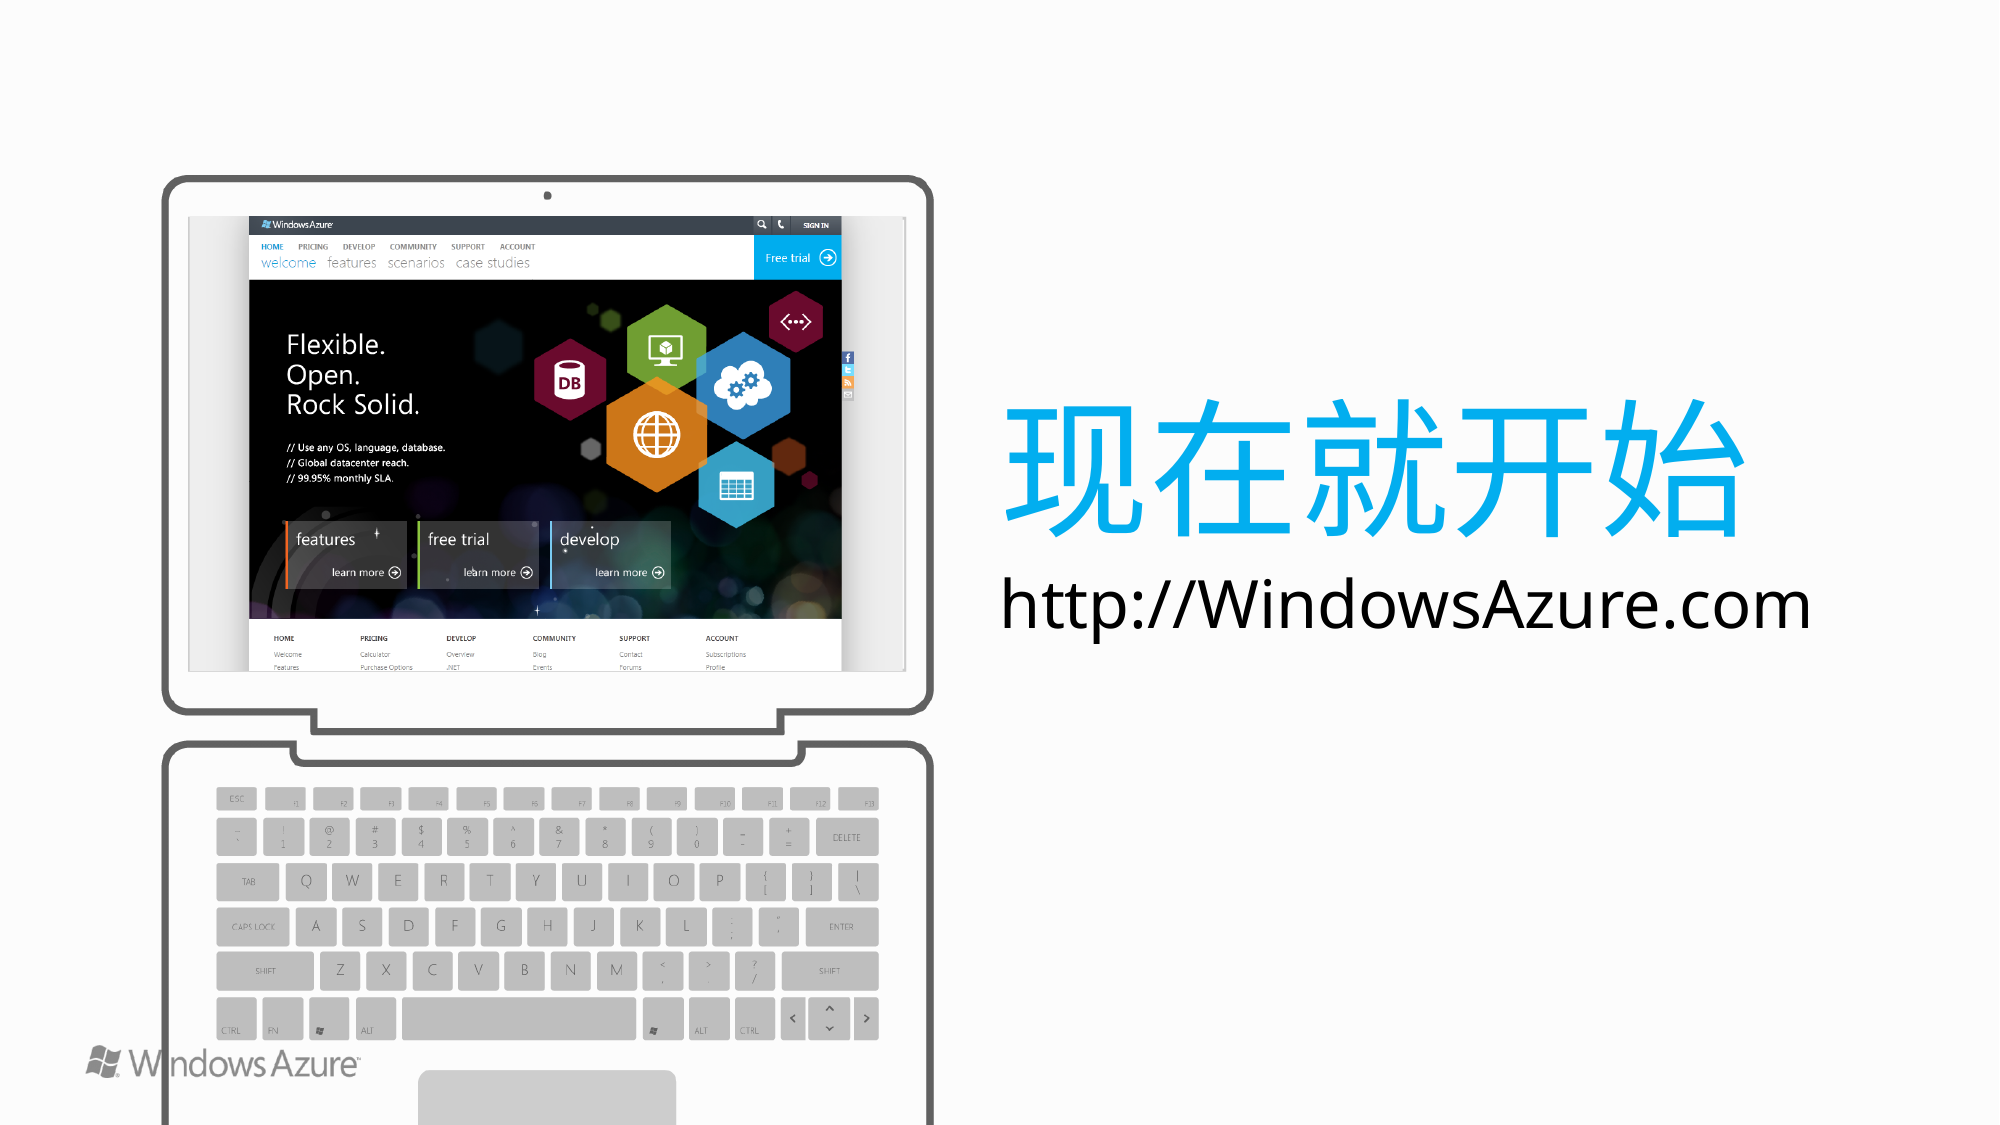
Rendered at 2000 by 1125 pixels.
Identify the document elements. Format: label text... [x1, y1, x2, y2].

picture [153, 167, 937, 1125]
list 现在就开始 http://WindowsAzure.com [999, 396, 1917, 649]
